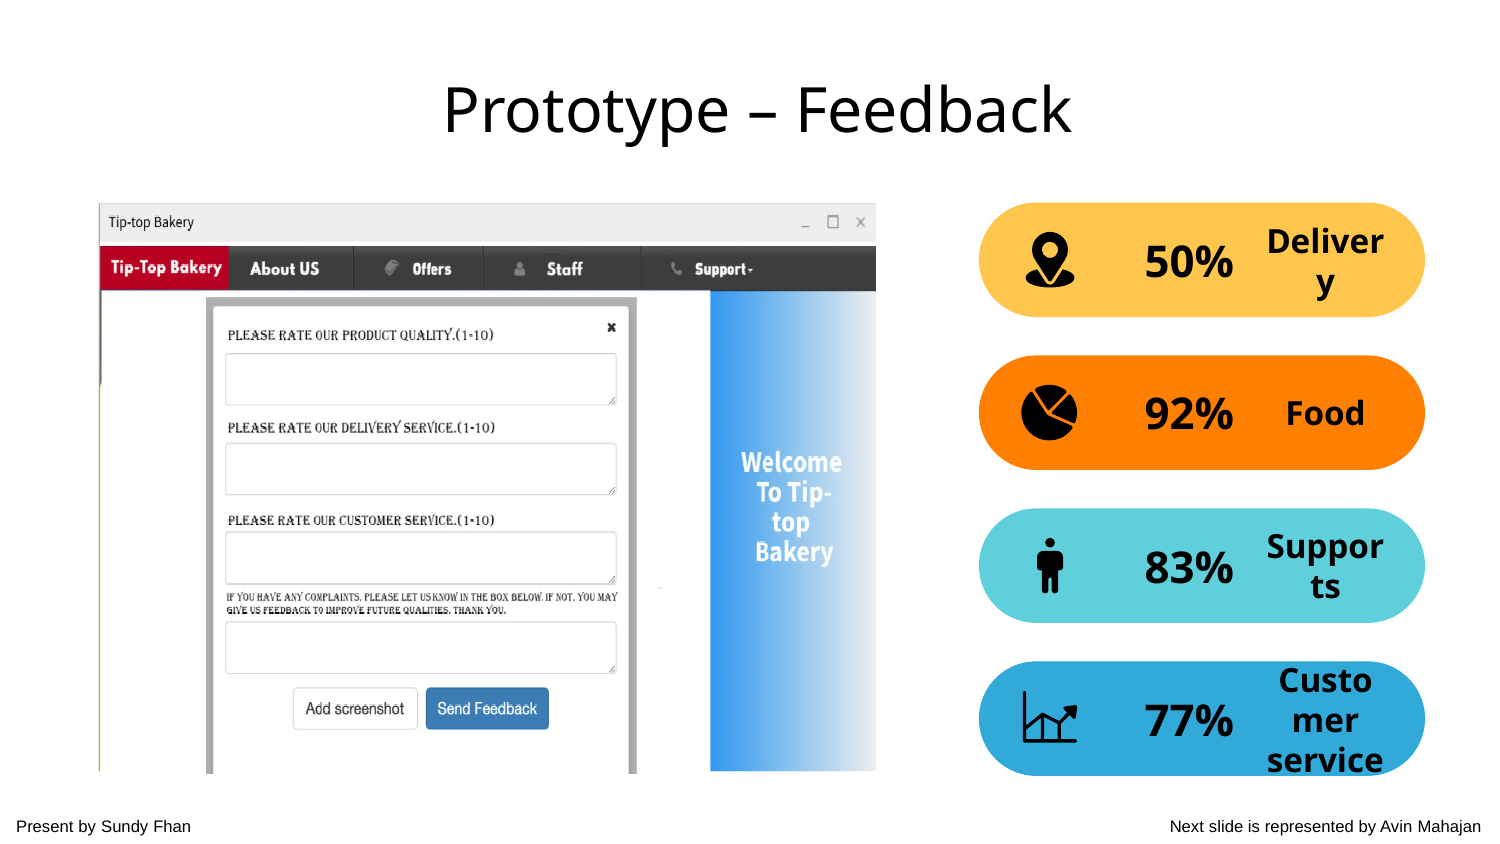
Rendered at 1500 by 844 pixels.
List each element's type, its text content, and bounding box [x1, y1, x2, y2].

text_box [978, 202, 1426, 318]
text_box Next slide is represented by Avin Mahajan [1155, 808, 1500, 844]
text_box [978, 508, 1426, 623]
text_box [978, 355, 1426, 470]
text_box [1022, 690, 1078, 743]
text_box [1025, 231, 1075, 288]
text_box 77% [1128, 681, 1250, 757]
text_box 50% [1128, 222, 1250, 298]
text_box 83% [1128, 527, 1250, 604]
text_box Food [1250, 382, 1402, 442]
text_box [1036, 537, 1064, 594]
text_box [978, 661, 1426, 776]
picture [98, 202, 877, 776]
text_box 92% [1128, 374, 1250, 450]
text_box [1021, 384, 1080, 441]
text_box Present by Sundy Fhan [1, 808, 207, 844]
text_box Delivery [1250, 230, 1402, 290]
text_box Customer service [1250, 689, 1402, 749]
text_box Supports [1250, 536, 1402, 596]
title Prototype – Feedback [75, 67, 1425, 147]
